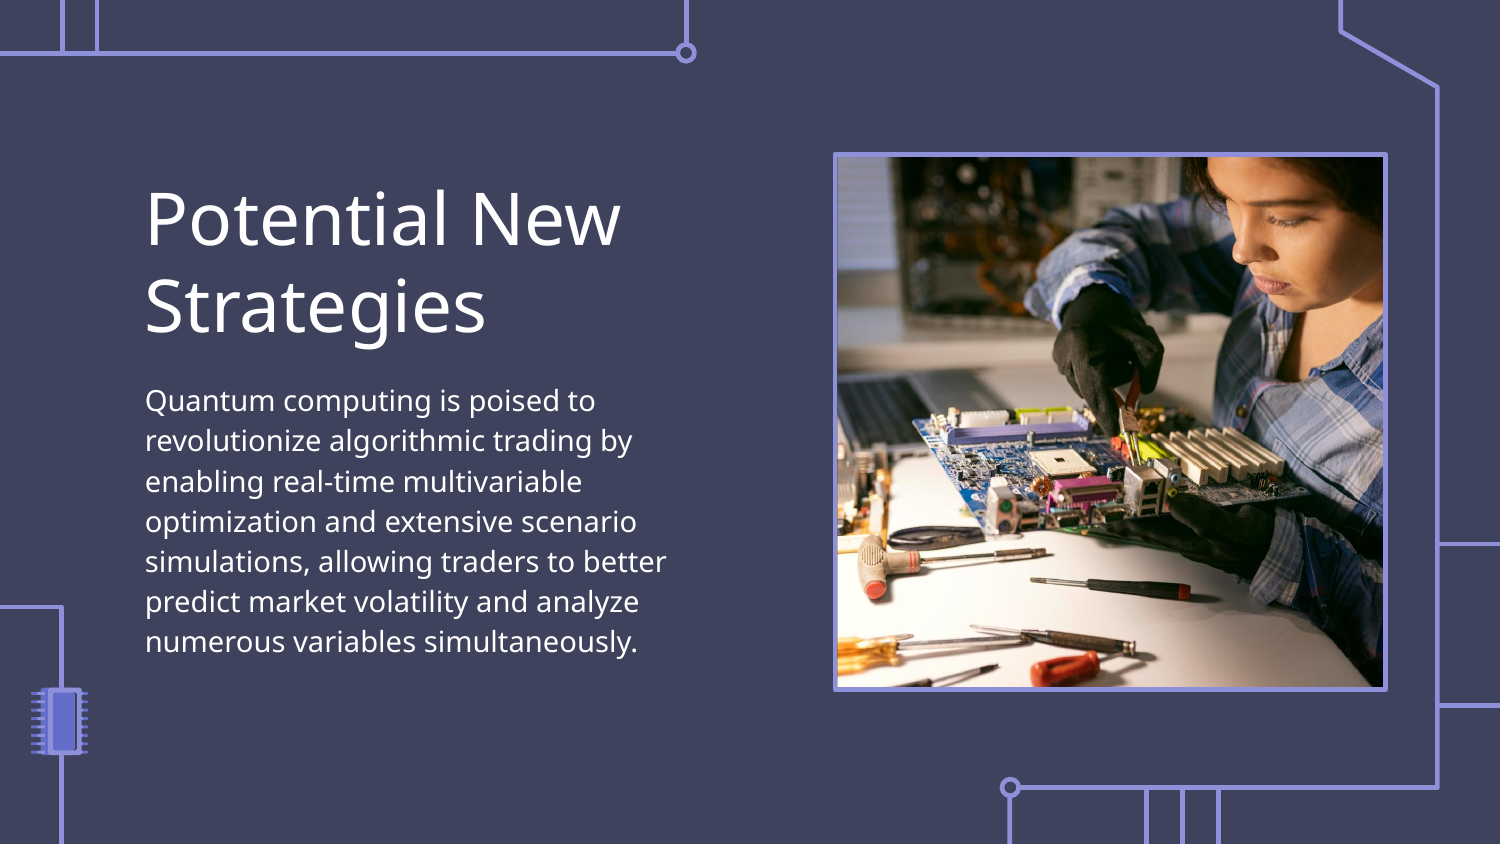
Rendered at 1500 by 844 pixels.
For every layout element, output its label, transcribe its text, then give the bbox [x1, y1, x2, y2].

title Potential New Strategies [129, 156, 762, 362]
picture [837, 156, 1384, 688]
subtitle Quantum computing is poised to revolutionize algorithmic trading by enabling real-time multivariable optimization and extensive scenario simulations, allowing traders to better predict market volatility and analyze numerous variables simultaneously. [129, 362, 762, 517]
